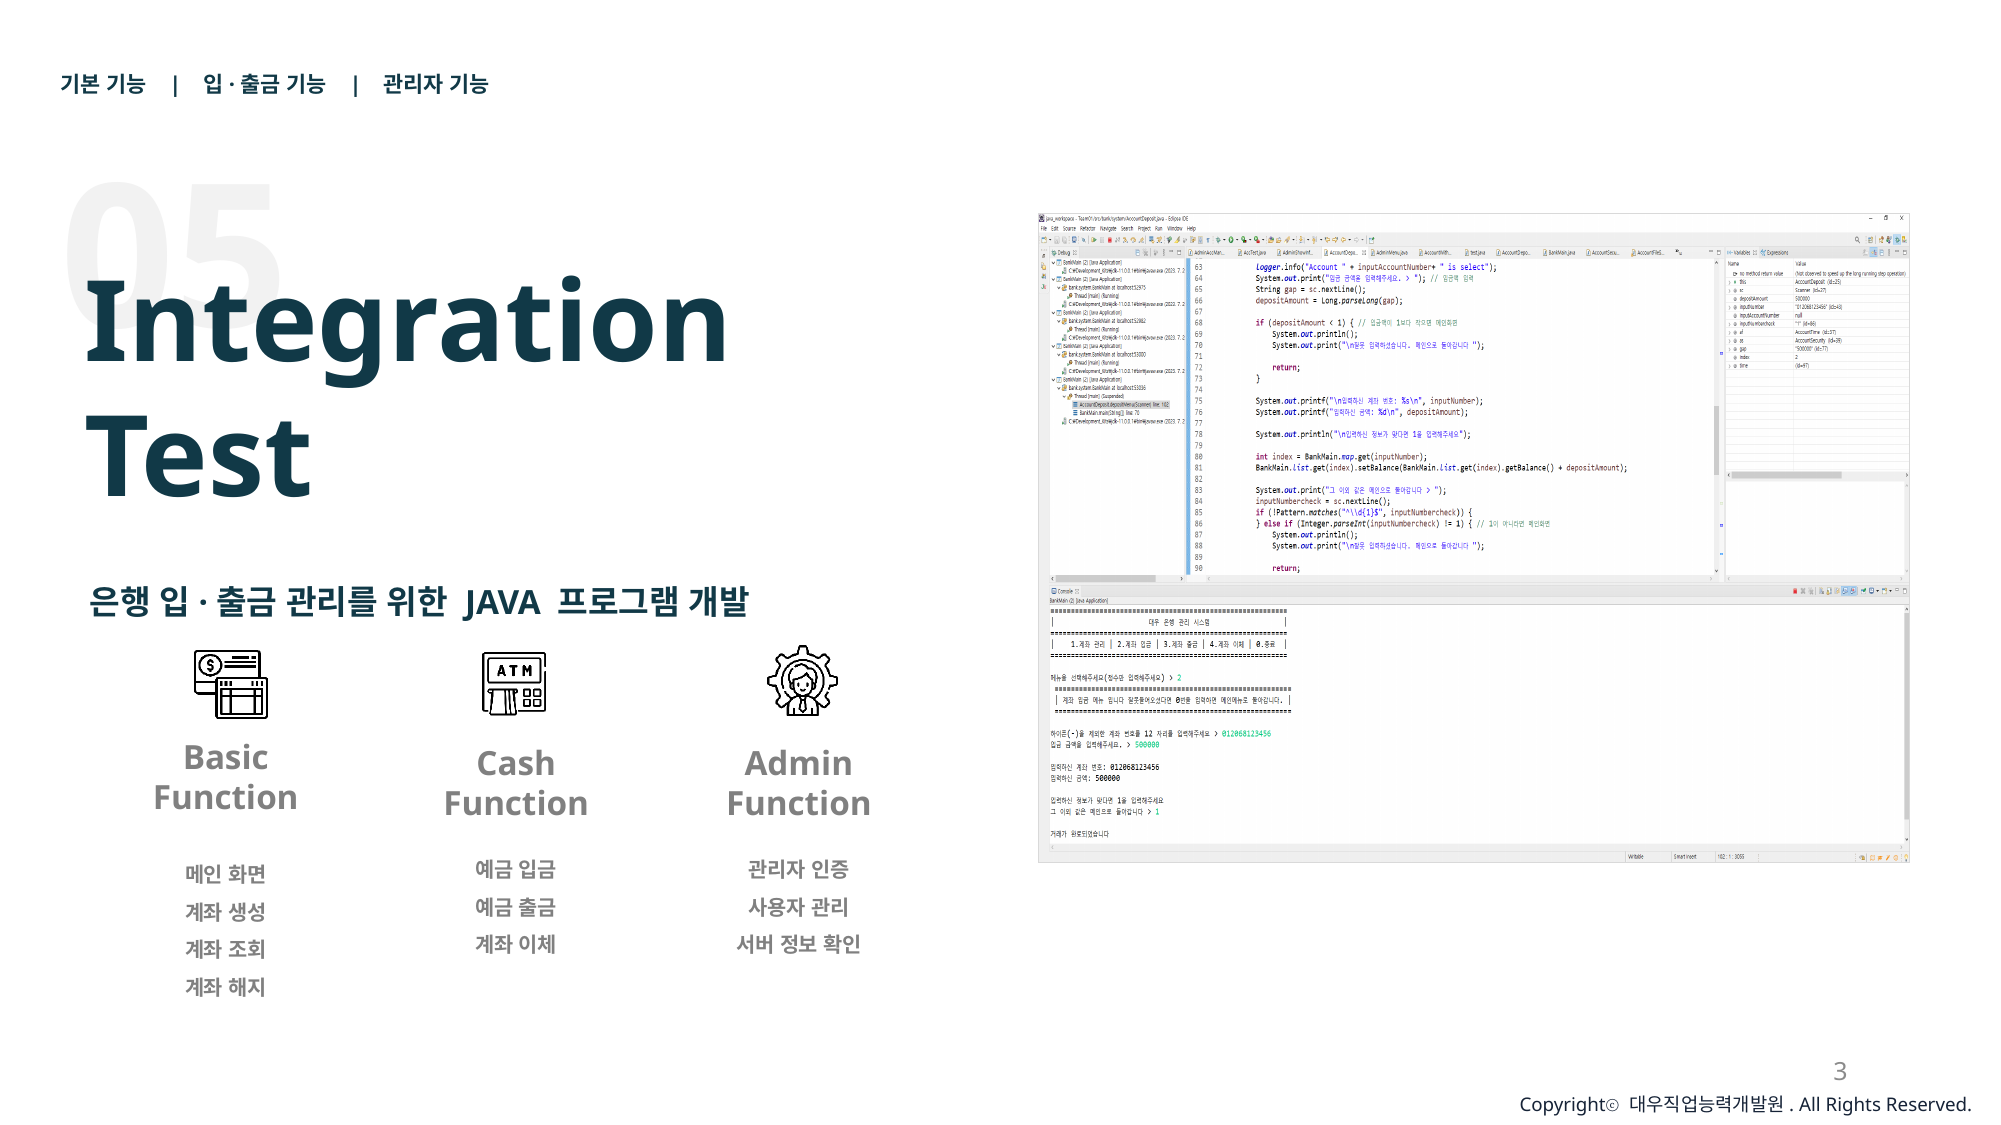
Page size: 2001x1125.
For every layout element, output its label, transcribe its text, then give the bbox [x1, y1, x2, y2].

text_box 05 [45, 120, 327, 375]
text_box 은행 입·출금 관리를 위한 JAVA 프로그램 개발 [75, 554, 805, 629]
text_box Integration Test [70, 241, 1015, 527]
text_box 기본 기능 | 입·출금 기능 | 관리자 기능 [45, 63, 727, 104]
picture [767, 645, 838, 716]
picture [482, 651, 546, 716]
slide_number 3 [1412, 1042, 1863, 1103]
text_box Cash Function 예금 입금 예금 출금 계좌 이체 [409, 734, 623, 965]
picture [192, 648, 269, 720]
text_box [89, 632, 373, 965]
picture [1038, 213, 1910, 863]
text_box Admin Function 관리자 인증 사용자 관리 서버 정보 확인 [692, 734, 906, 965]
text_box Basic Function 메인 화면 계좌 생성 계좌 조회 계좌 해지 [119, 728, 333, 1007]
text_box [659, 632, 943, 965]
text_box [373, 632, 659, 965]
